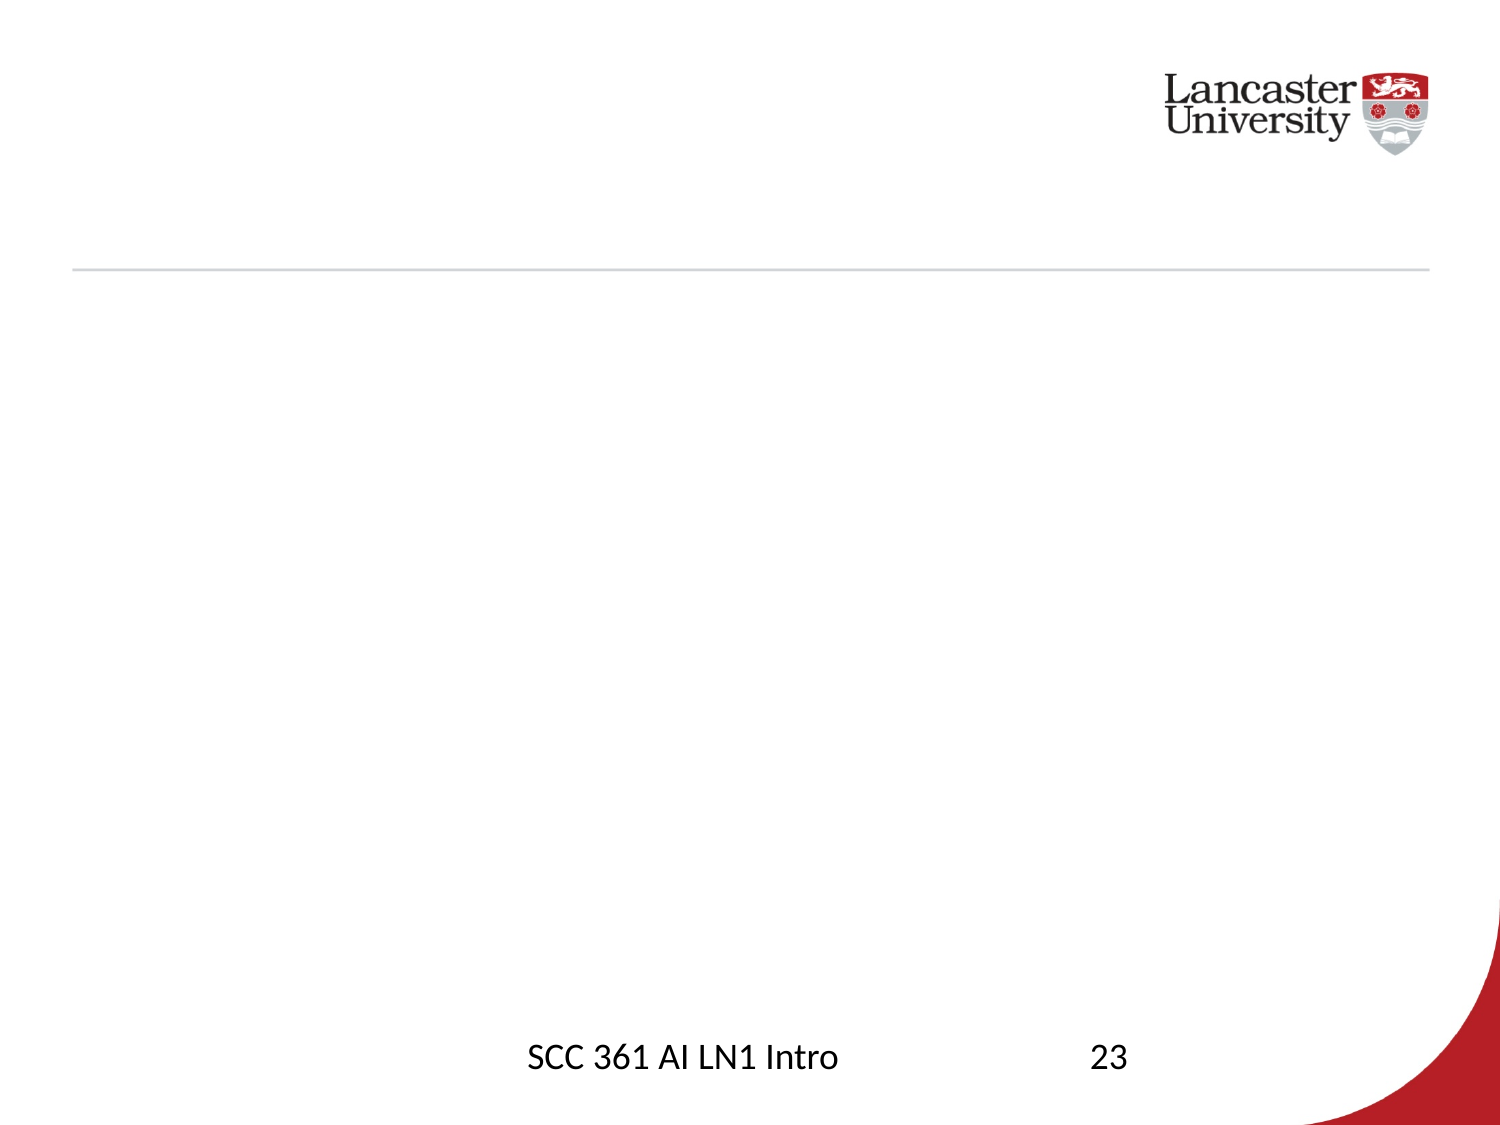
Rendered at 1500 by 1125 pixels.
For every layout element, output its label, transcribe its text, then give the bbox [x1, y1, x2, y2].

footer SCC 361 AI LN1 Intro [512, 1024, 988, 1103]
picture [0, 0, 1500, 1125]
slide_number 23 [1074, 1024, 1425, 1103]
